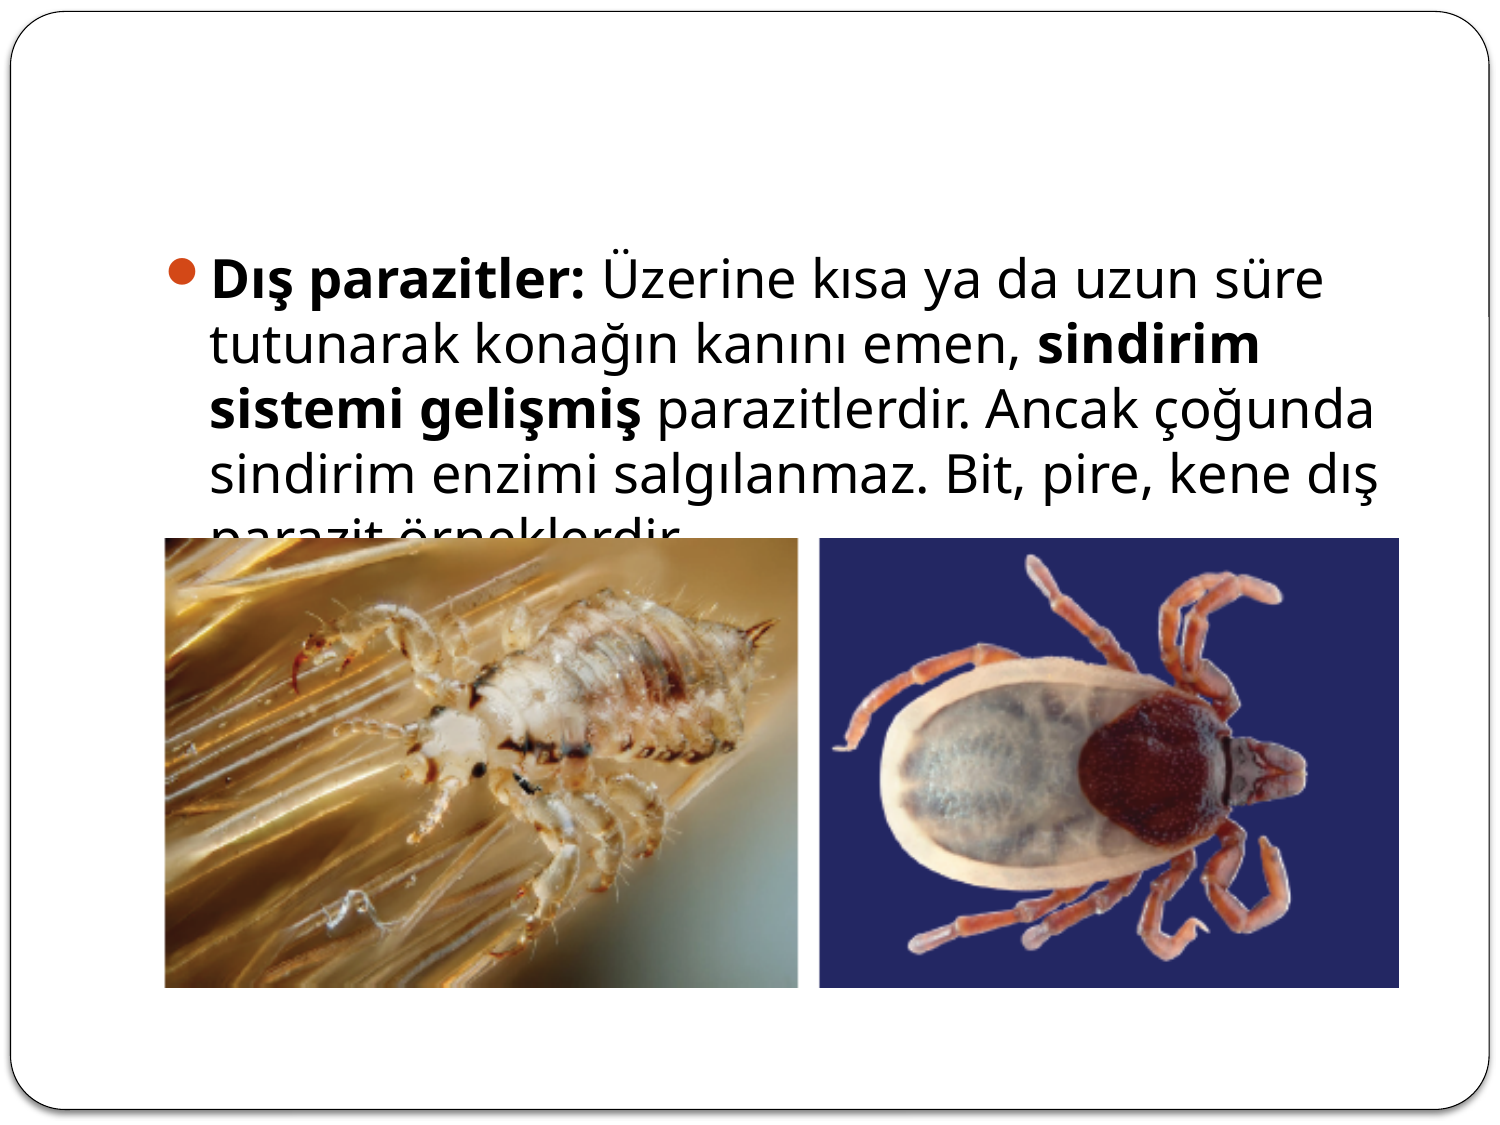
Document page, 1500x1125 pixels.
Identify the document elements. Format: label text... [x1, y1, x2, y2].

list Dış parazitler: Üzerine kısa ya da uzun süre tutunarak konağın kanını emen, sindirim sistemi gelişmiş parazitlerdir. Ancak çoğunda sindirim enzimi salgılanmaz. Bit, pire, kene dış parazit örneklerdir. [150, 237, 1425, 988]
picture [159, 538, 1399, 988]
